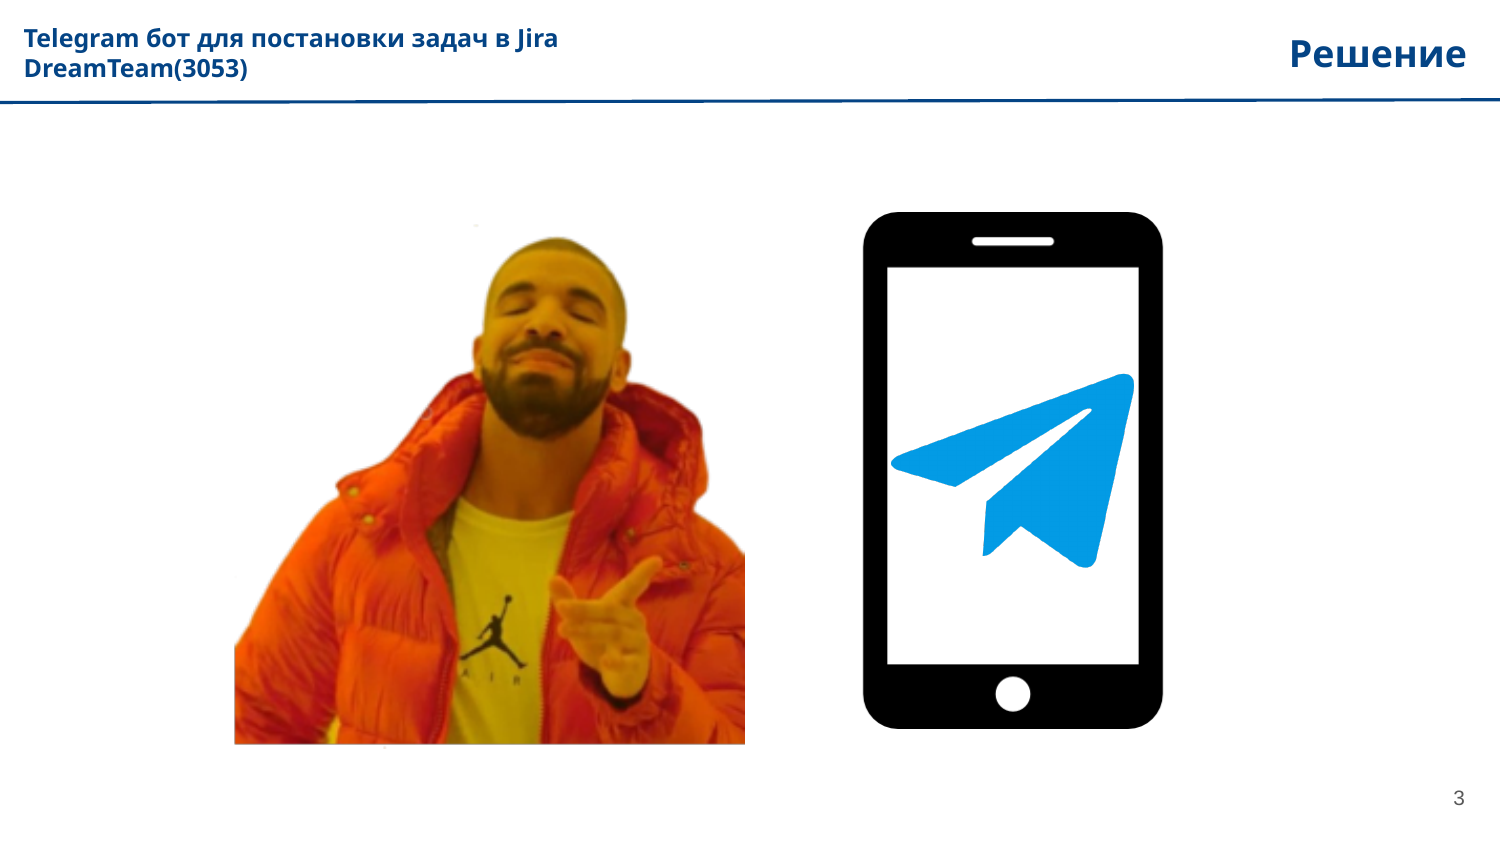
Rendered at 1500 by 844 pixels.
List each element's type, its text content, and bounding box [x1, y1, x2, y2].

text_box Решение [1246, 19, 1483, 86]
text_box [0, 99, 1500, 103]
picture [754, 212, 1272, 729]
picture [228, 223, 746, 749]
text_box Telegram бот для постановки задач в Jira DreamTeam(3053) [8, 7, 612, 97]
slide_number ‹#› [1389, 764, 1480, 830]
